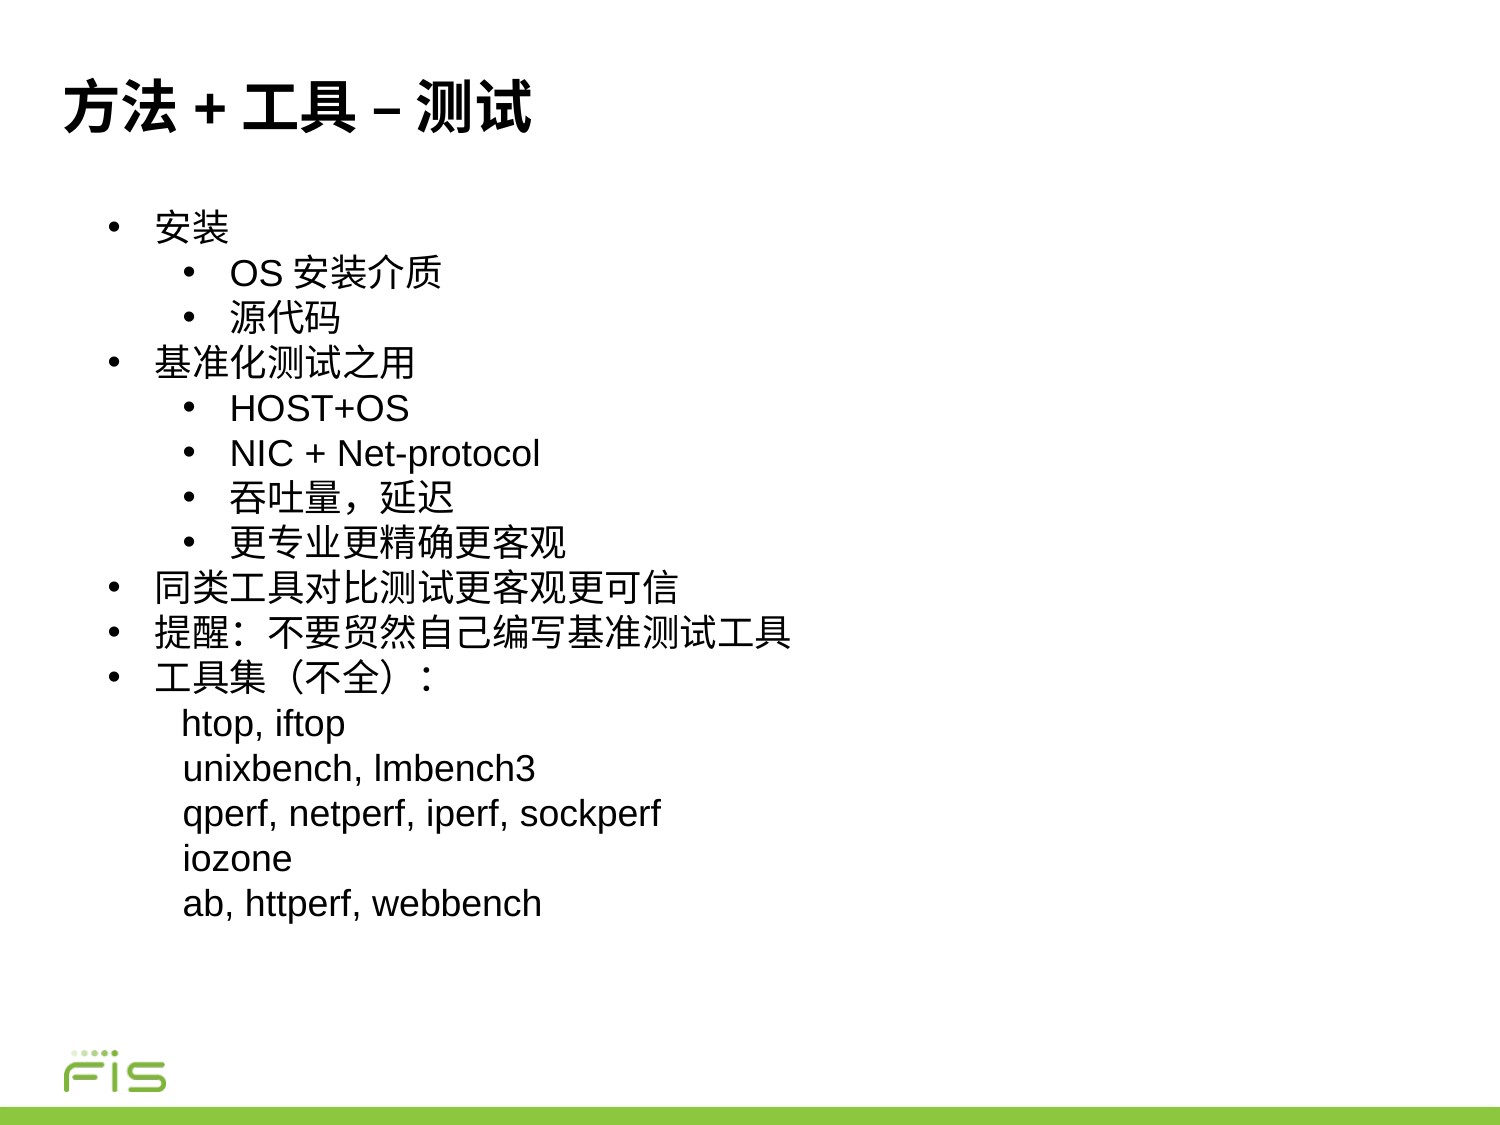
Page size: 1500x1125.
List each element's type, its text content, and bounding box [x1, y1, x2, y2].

text_box 安装 OS安装介质 源代码 基准化测试之用 HOST+OS NIC + Net-protocol 吞吐量，延迟 更专业更精确更客观 同类工具对比测试更客观更可信 提醒：不要贸然自己编写基准测试工具 工具集（不全）： htop, iftop unixbench, lmbench3 qperf, netperf, iperf, sockperf iozone ab, httperf, webbench [92, 196, 1404, 931]
picture [64, 1050, 166, 1092]
title 方法+工具 – 测试 [62, 83, 1435, 256]
